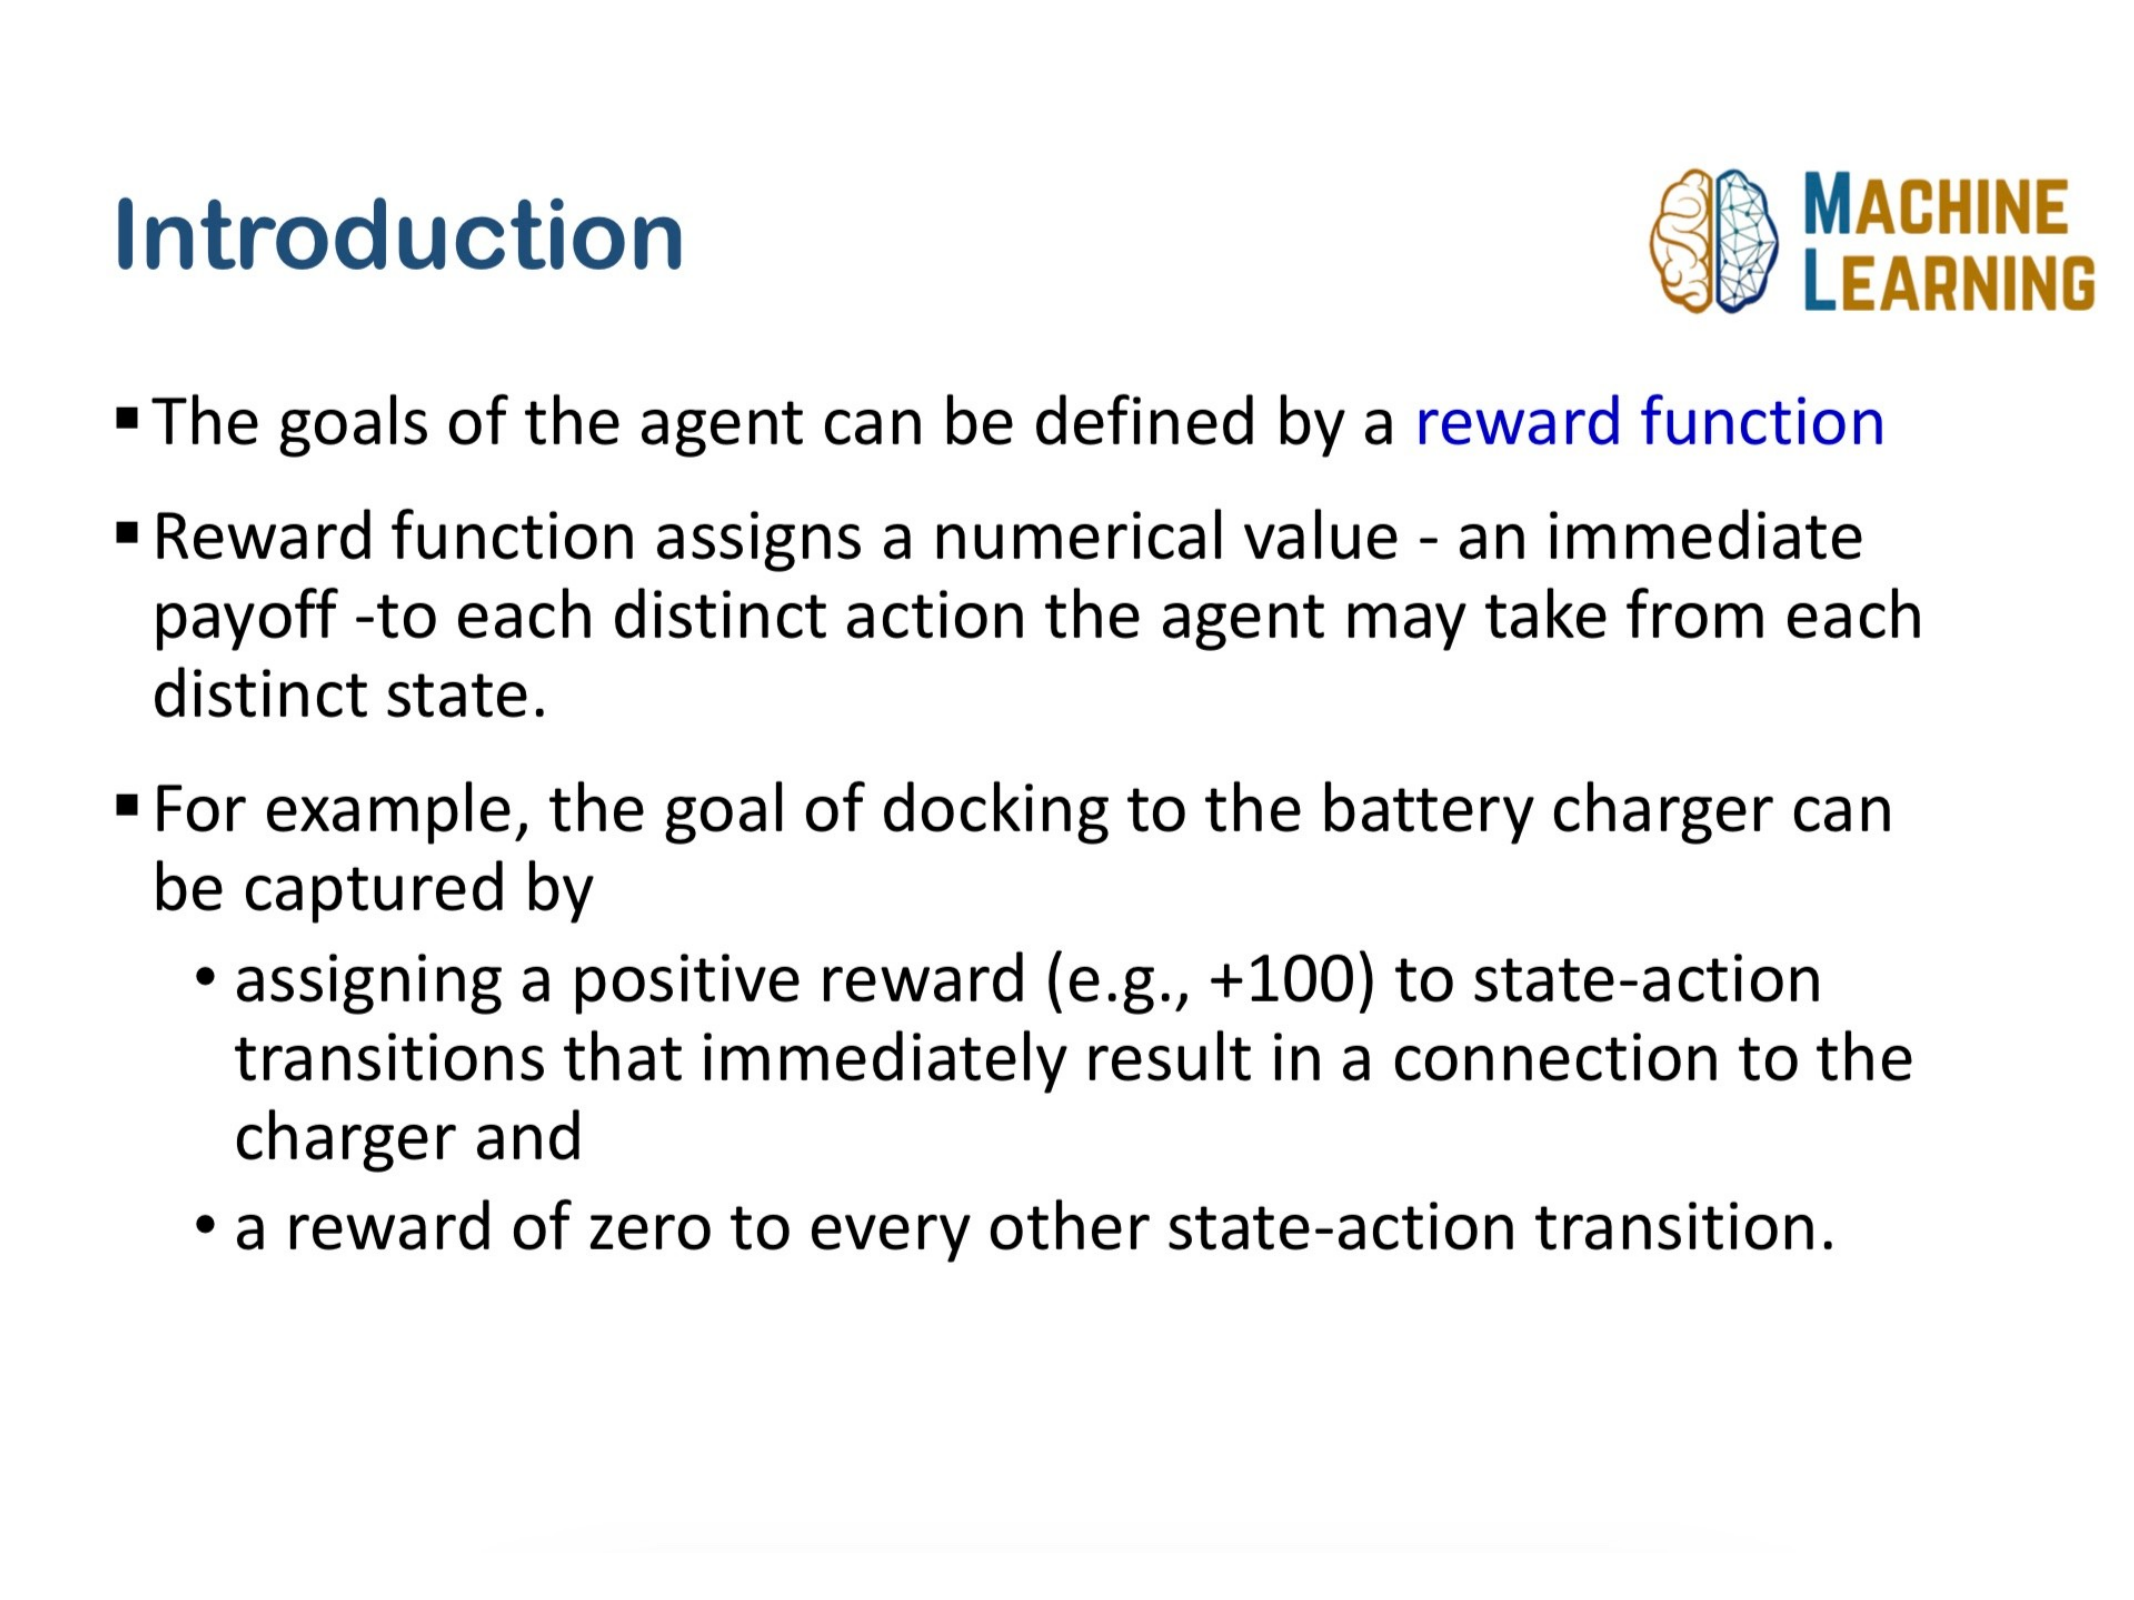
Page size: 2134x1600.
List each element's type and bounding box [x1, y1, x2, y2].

picture [106, 153, 2100, 1553]
